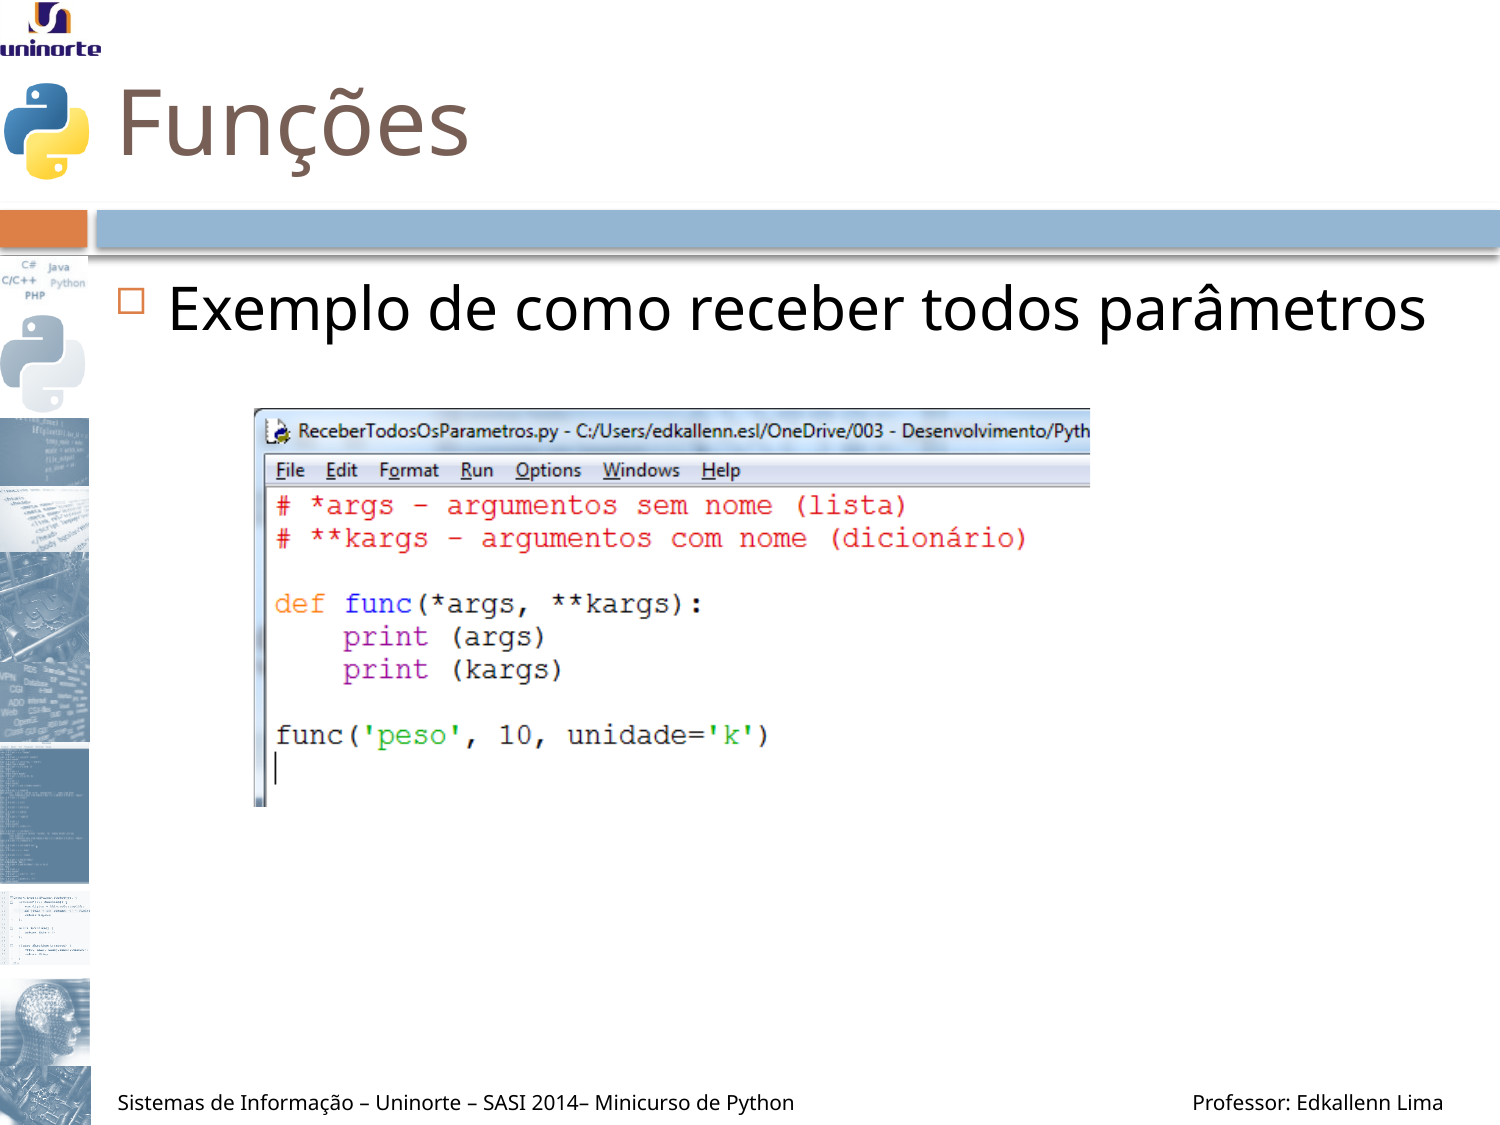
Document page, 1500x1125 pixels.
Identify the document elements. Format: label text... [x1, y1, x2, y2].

picture [0, 2, 101, 56]
picture [4, 80, 95, 183]
list Exemplo de como receber todos parâmetros [100, 262, 1459, 1059]
picture [253, 408, 1091, 808]
title Funções [100, 37, 1459, 200]
